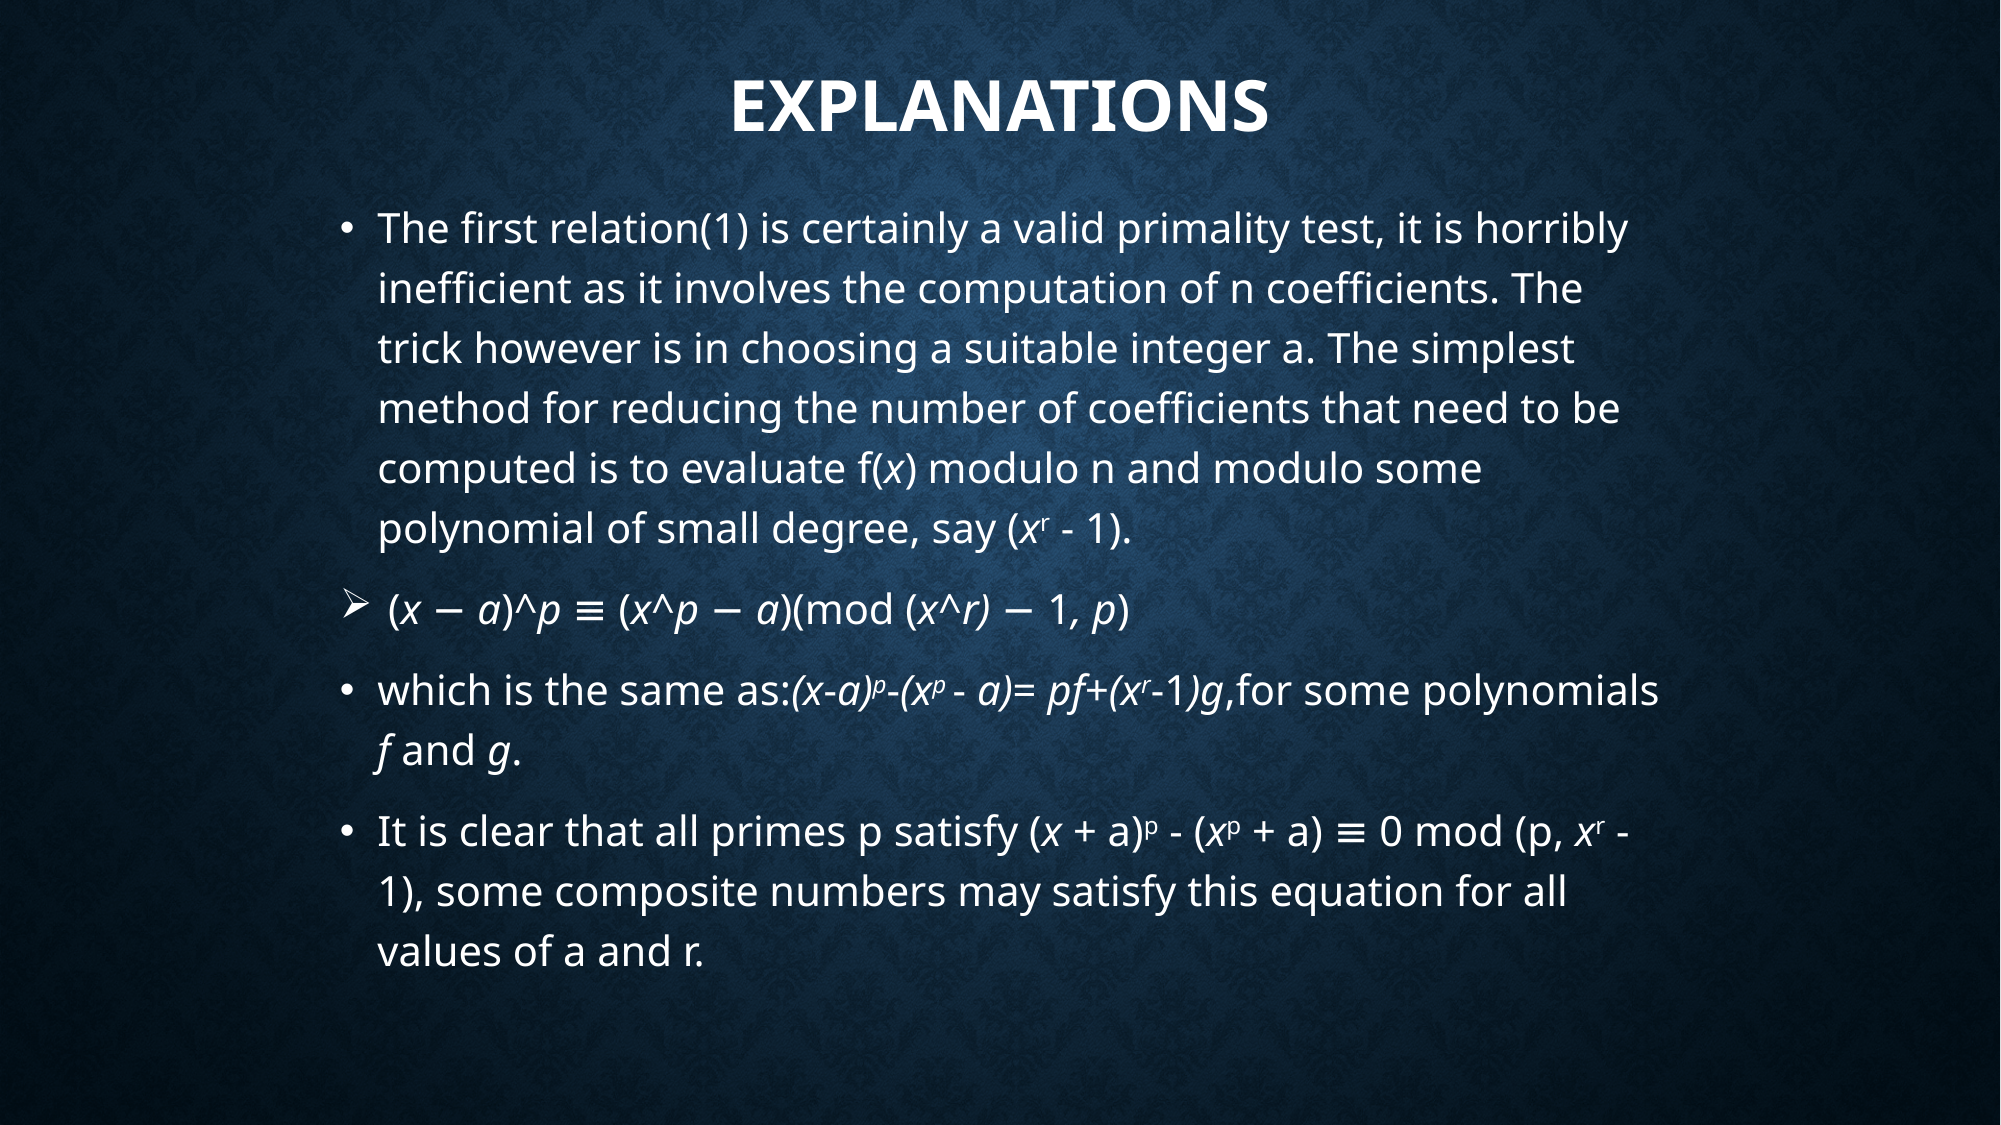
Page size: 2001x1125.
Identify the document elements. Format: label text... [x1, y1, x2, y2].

list The first relation(1) is certainly a valid primality test, it is horribly inefficient as it involves the computation of n coefficients. The trick however is in choosing a suitable integer a. The simplest method for reducing the number of coefficients that need to be computed is to evaluate f(x) modulo n and modulo some polynomial of small degree, say (xr - 1). (x − a)^p ≡ (x^p − a)(mod (x^r) − 1, p) which is the same as:(x-a)p-(xp - a)= pf+(xr-1)g,for some polynomials f and g. It is clear that all primes p satisfy (x + a)p - (xp + a) ≡ 0 mod (p, xr -1), some composite numbers may satisfy this equation for all values of a and r. [324, 184, 1675, 1005]
title EXPLANATIONS [324, 45, 1675, 173]
